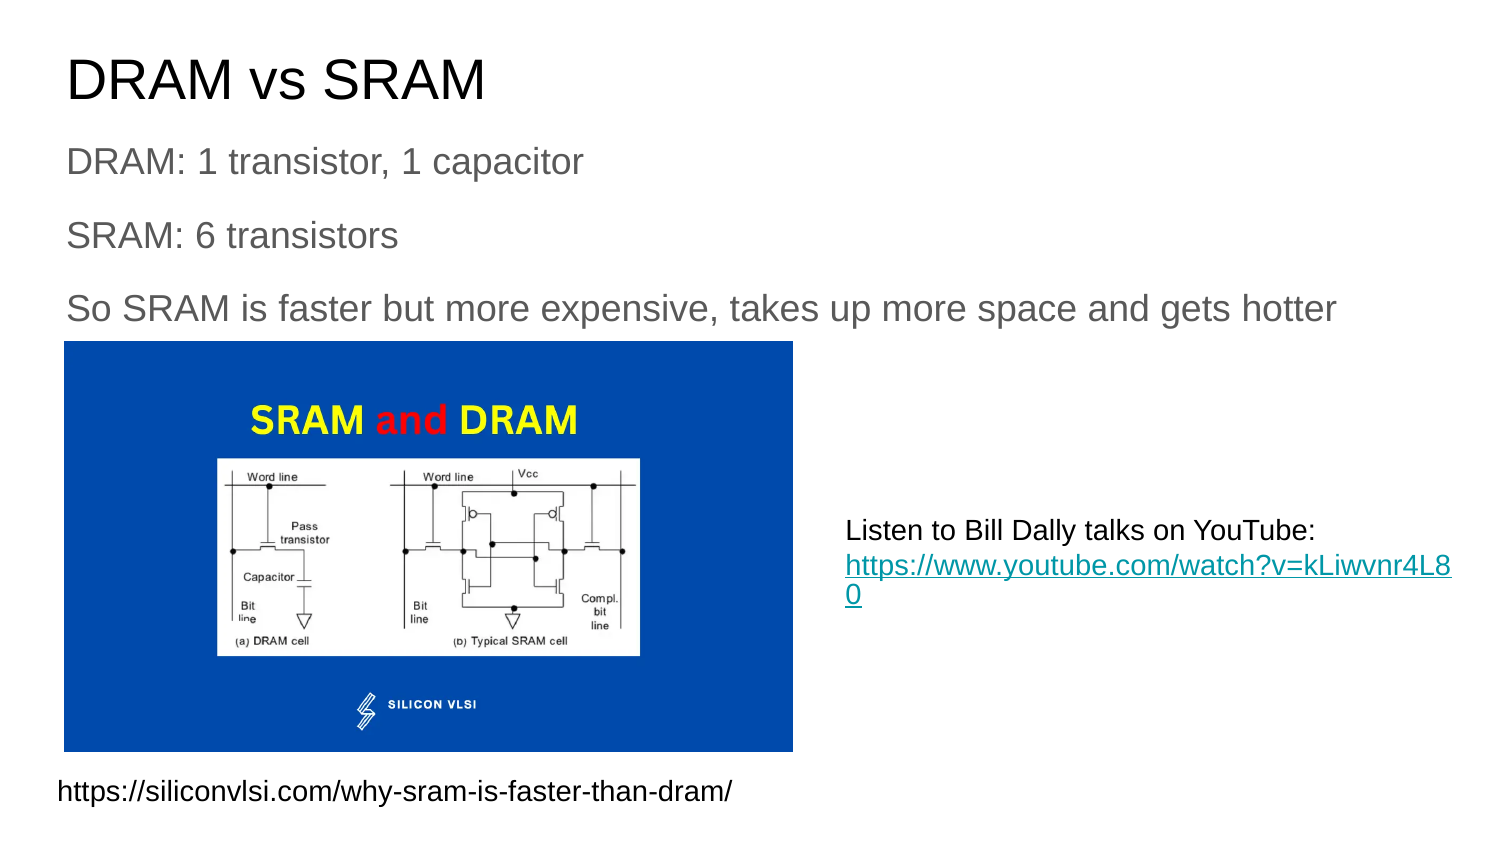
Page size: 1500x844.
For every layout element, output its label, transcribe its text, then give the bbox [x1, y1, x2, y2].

text_box Listen to Bill Dally talks on YouTube: https://www.youtube.com/watch?v=kLiwvnr4L80 [830, 495, 1478, 631]
list DRAM: 1 transistor, 1 capacitor SRAM: 6 transistors So SRAM is faster but more expensive, takes up more space and gets hotter [51, 119, 1449, 681]
text_box https://siliconvlsi.com/why-sram-is-faster-than-dram/ [41, 757, 793, 823]
picture [64, 341, 794, 752]
title DRAM vs SRAM [51, 33, 1449, 119]
